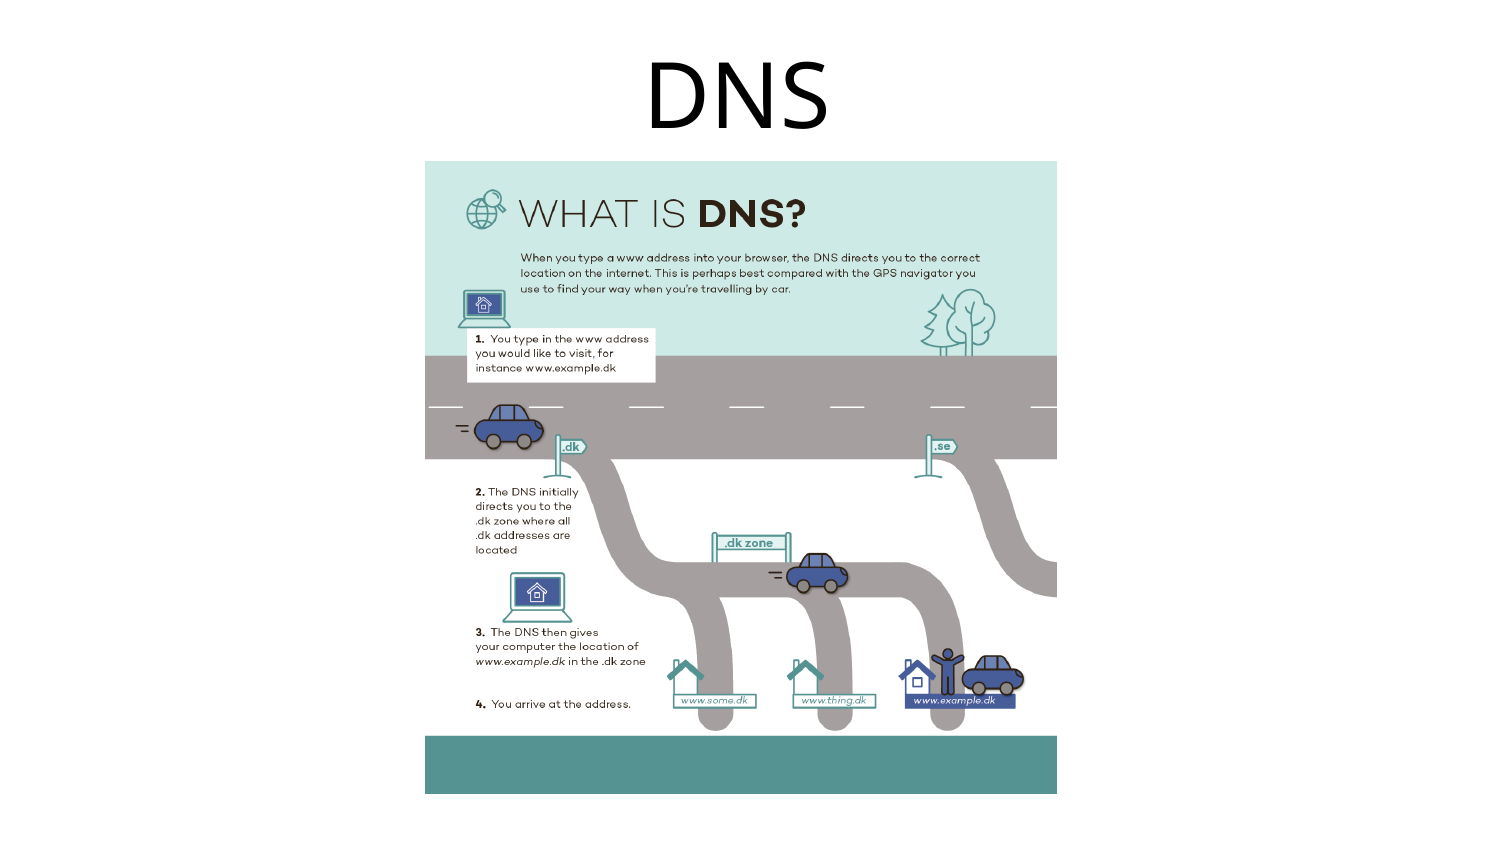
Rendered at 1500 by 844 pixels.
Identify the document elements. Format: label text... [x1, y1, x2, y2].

picture [424, 161, 1058, 794]
title DNS [62, 21, 1413, 162]
